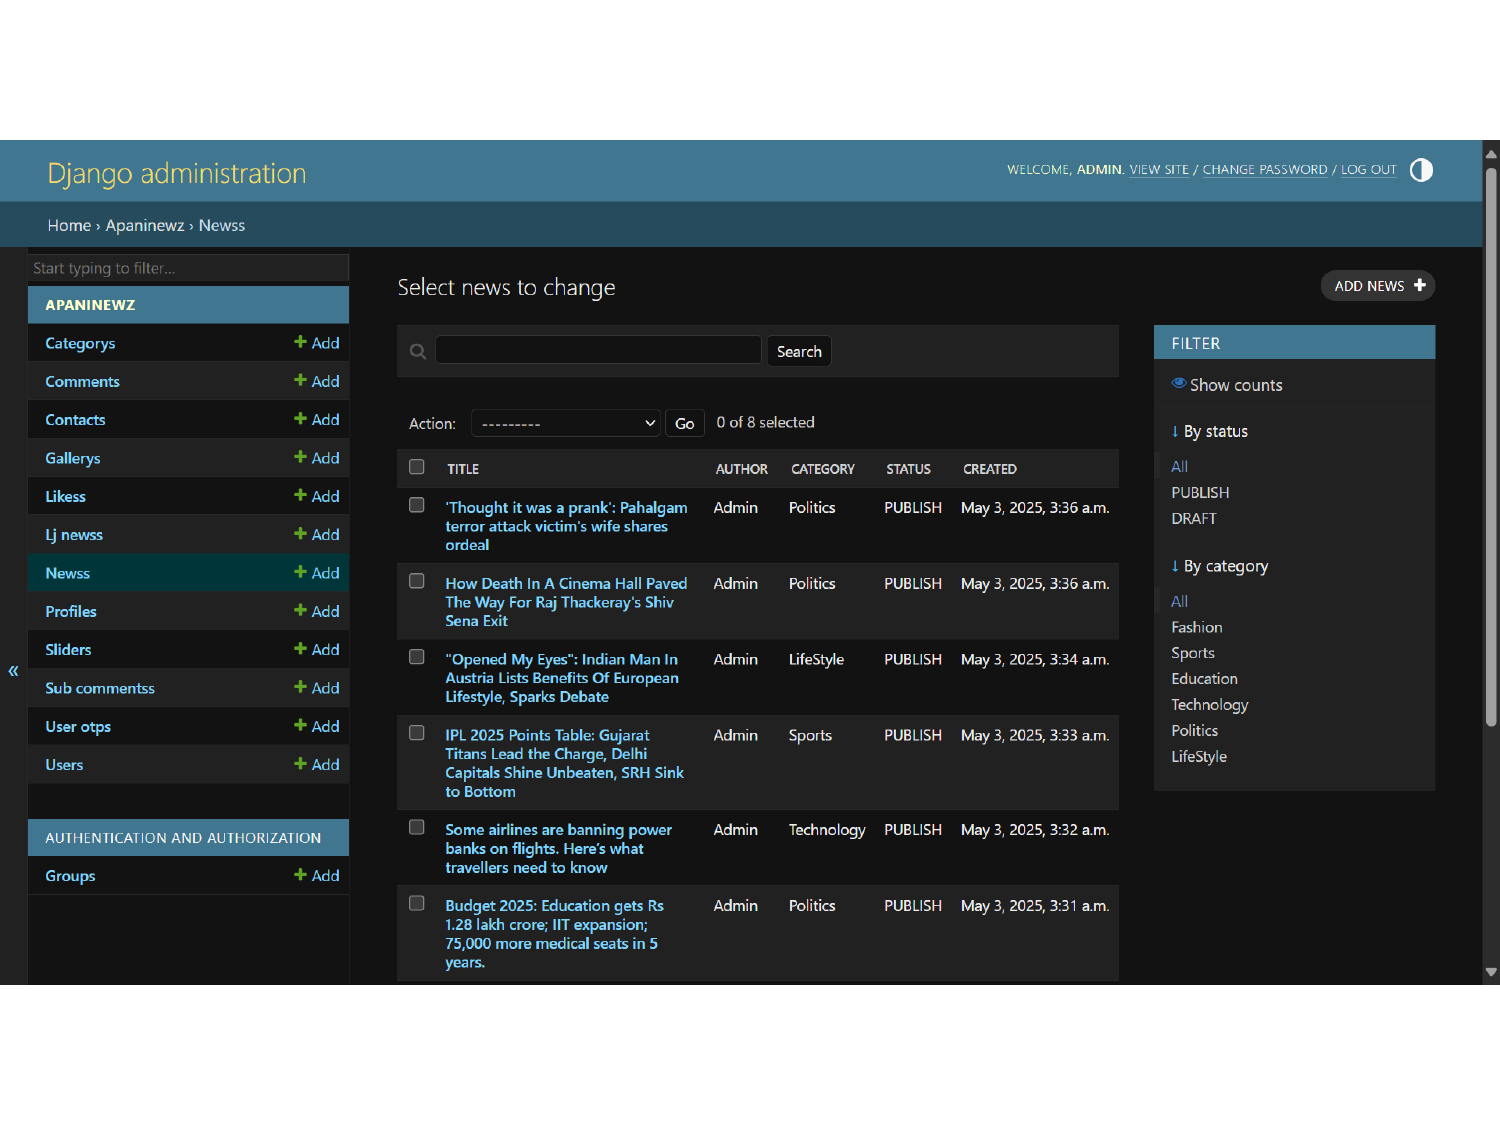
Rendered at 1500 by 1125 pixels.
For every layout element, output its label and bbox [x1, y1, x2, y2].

picture [0, 140, 1500, 985]
